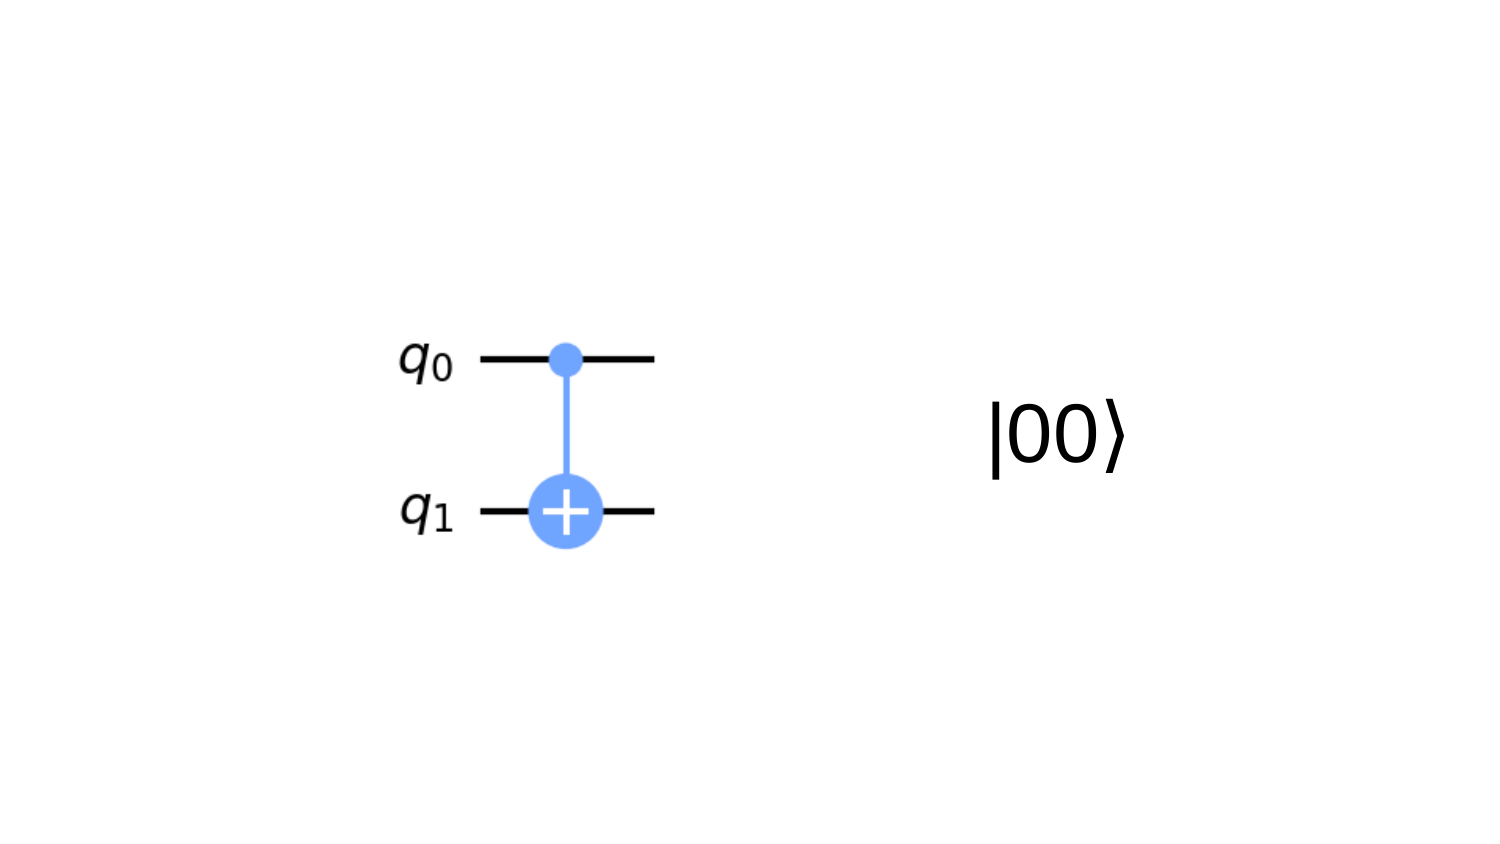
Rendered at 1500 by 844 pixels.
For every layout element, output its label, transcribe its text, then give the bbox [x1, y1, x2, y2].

picture [274, 217, 689, 626]
text_box |00⟩ [865, 349, 1253, 510]
